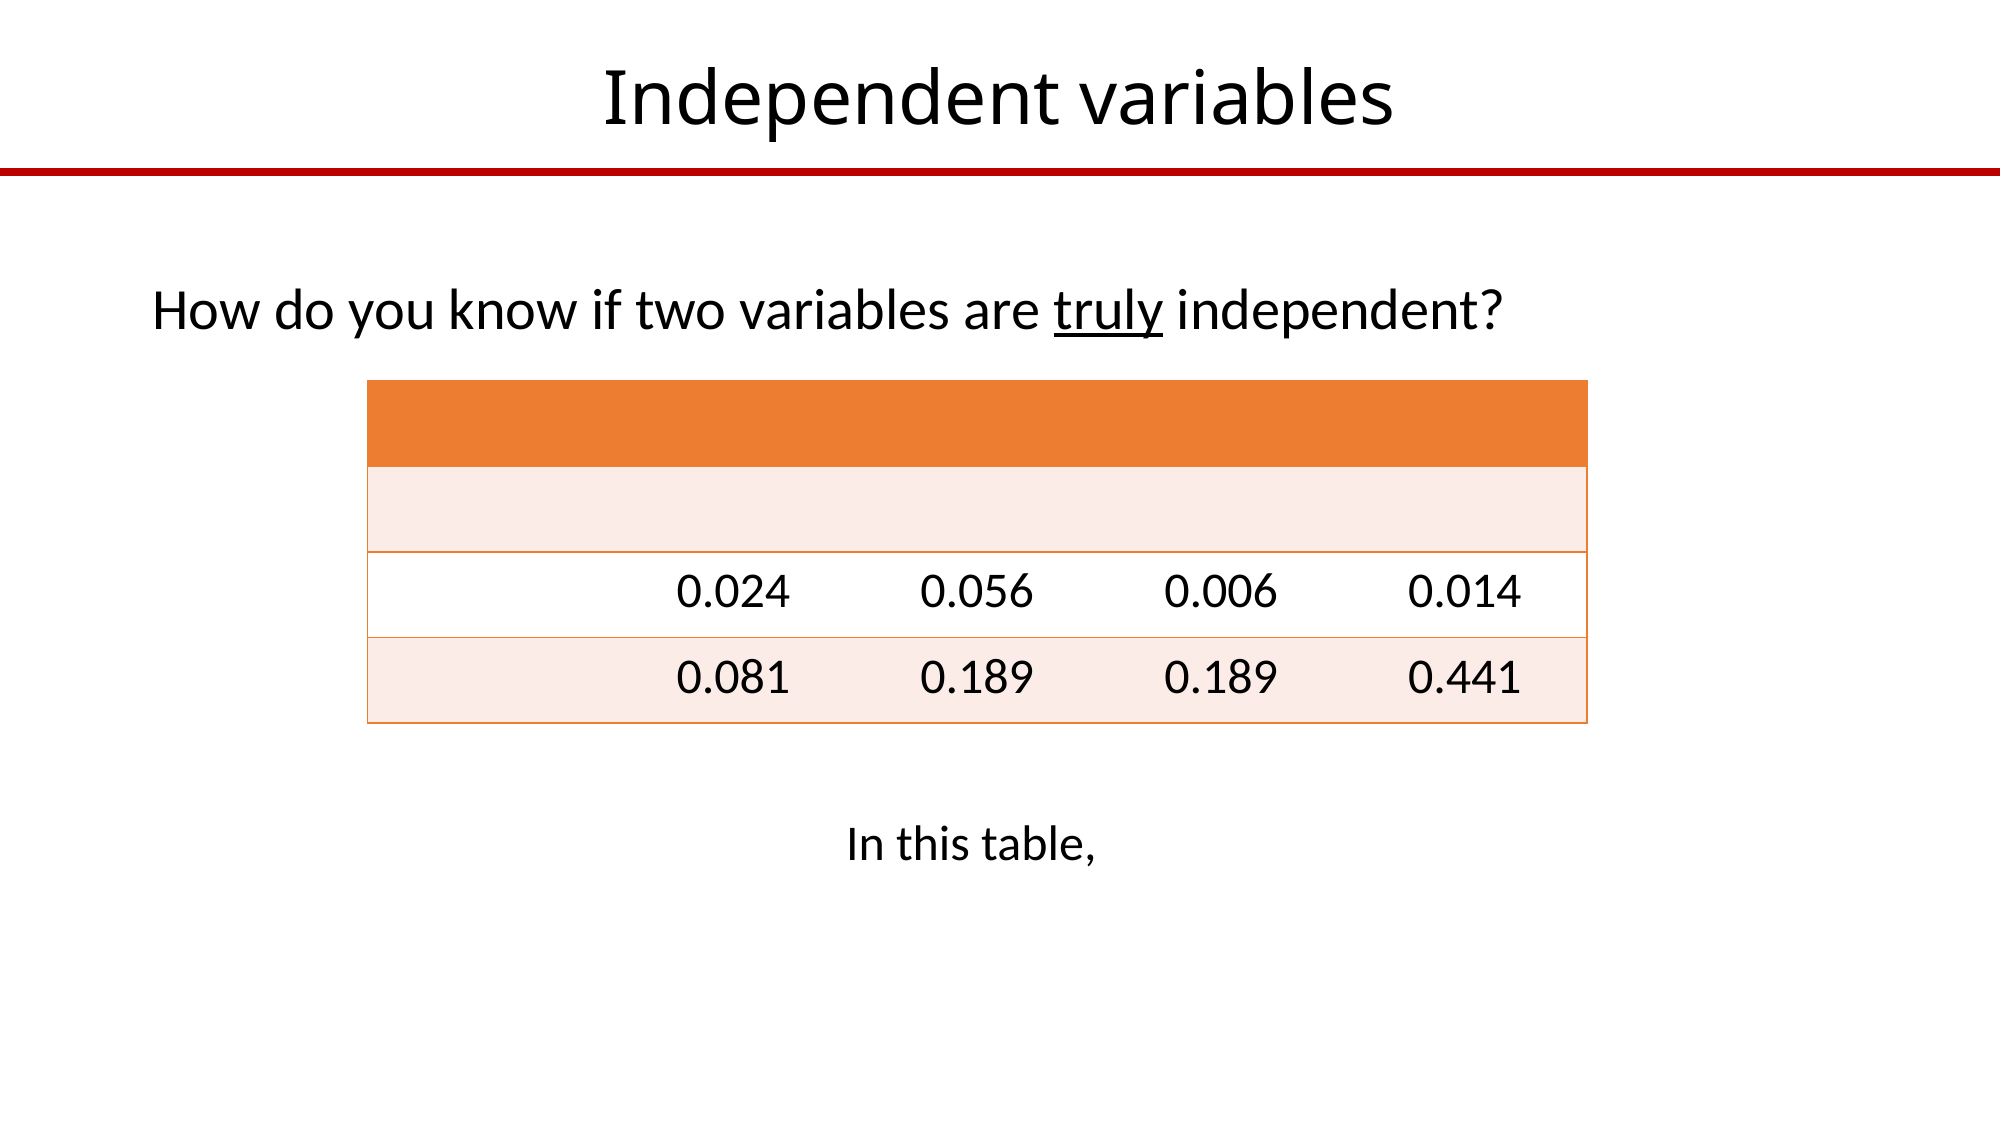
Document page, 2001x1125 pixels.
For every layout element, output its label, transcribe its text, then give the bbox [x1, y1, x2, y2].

title Independent variables [137, 50, 1863, 150]
list How do you know if two variables are truly independent? [137, 263, 1863, 381]
